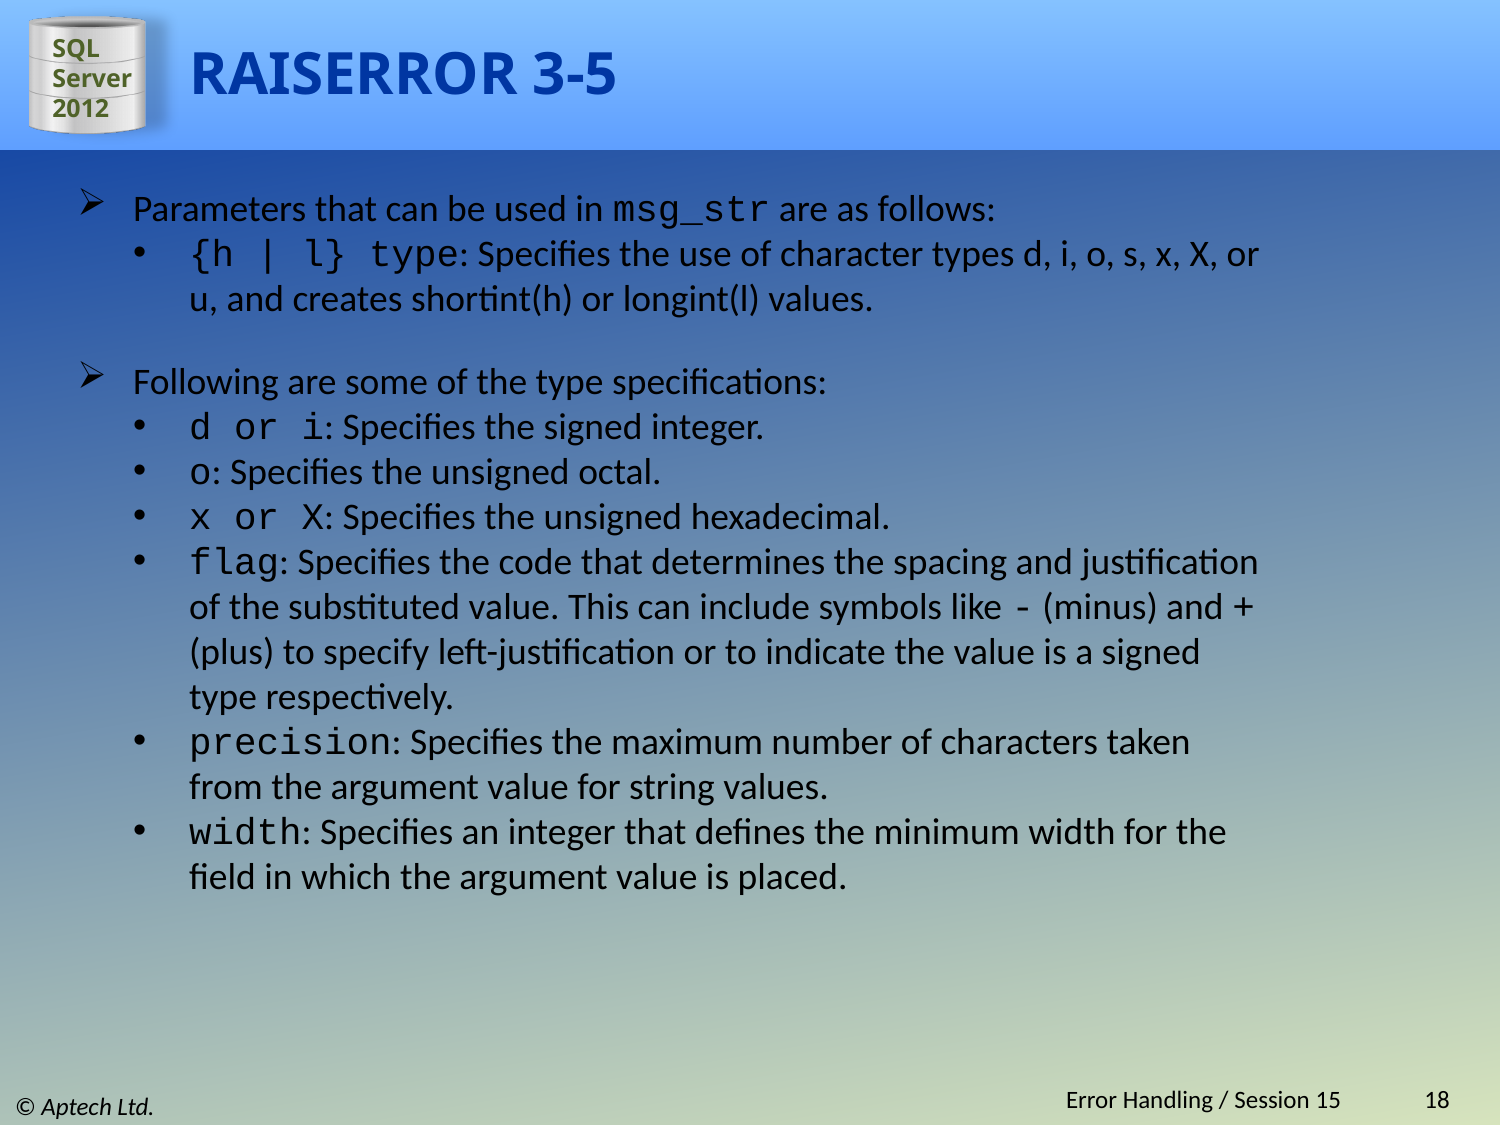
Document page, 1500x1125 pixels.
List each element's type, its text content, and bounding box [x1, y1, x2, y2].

text_box Parameters that can be used in msg_str are as follows: {h | l} type: Specifies the use of character types d, i, o, s, x, X, or u, and creates shortint(h) or longint(l) values. [62, 176, 1288, 327]
slide_number 18 [1363, 1084, 1465, 1113]
picture [24, 0, 150, 150]
title RAISERROR 3-5 [174, 37, 1426, 106]
text_box Following are some of the type specifications: d or i: Specifies the signed integer. o: Specifies the unsigned octal. x or X: Specifies the unsigned hexadecimal. flag: Specifies the code that determines the spacing and justification of the substituted value. This can include symbols like - (minus) and + (plus) to specify left-justification or to indicate the value is a signed type respectively. precision: Specifies the maximum number of characters taken from the argument value for string values. width: Specifies an integer that defines the minimum width for the field in which the argument value is placed. [62, 349, 1288, 905]
footer Error Handling / Session 15 [375, 1084, 1363, 1113]
